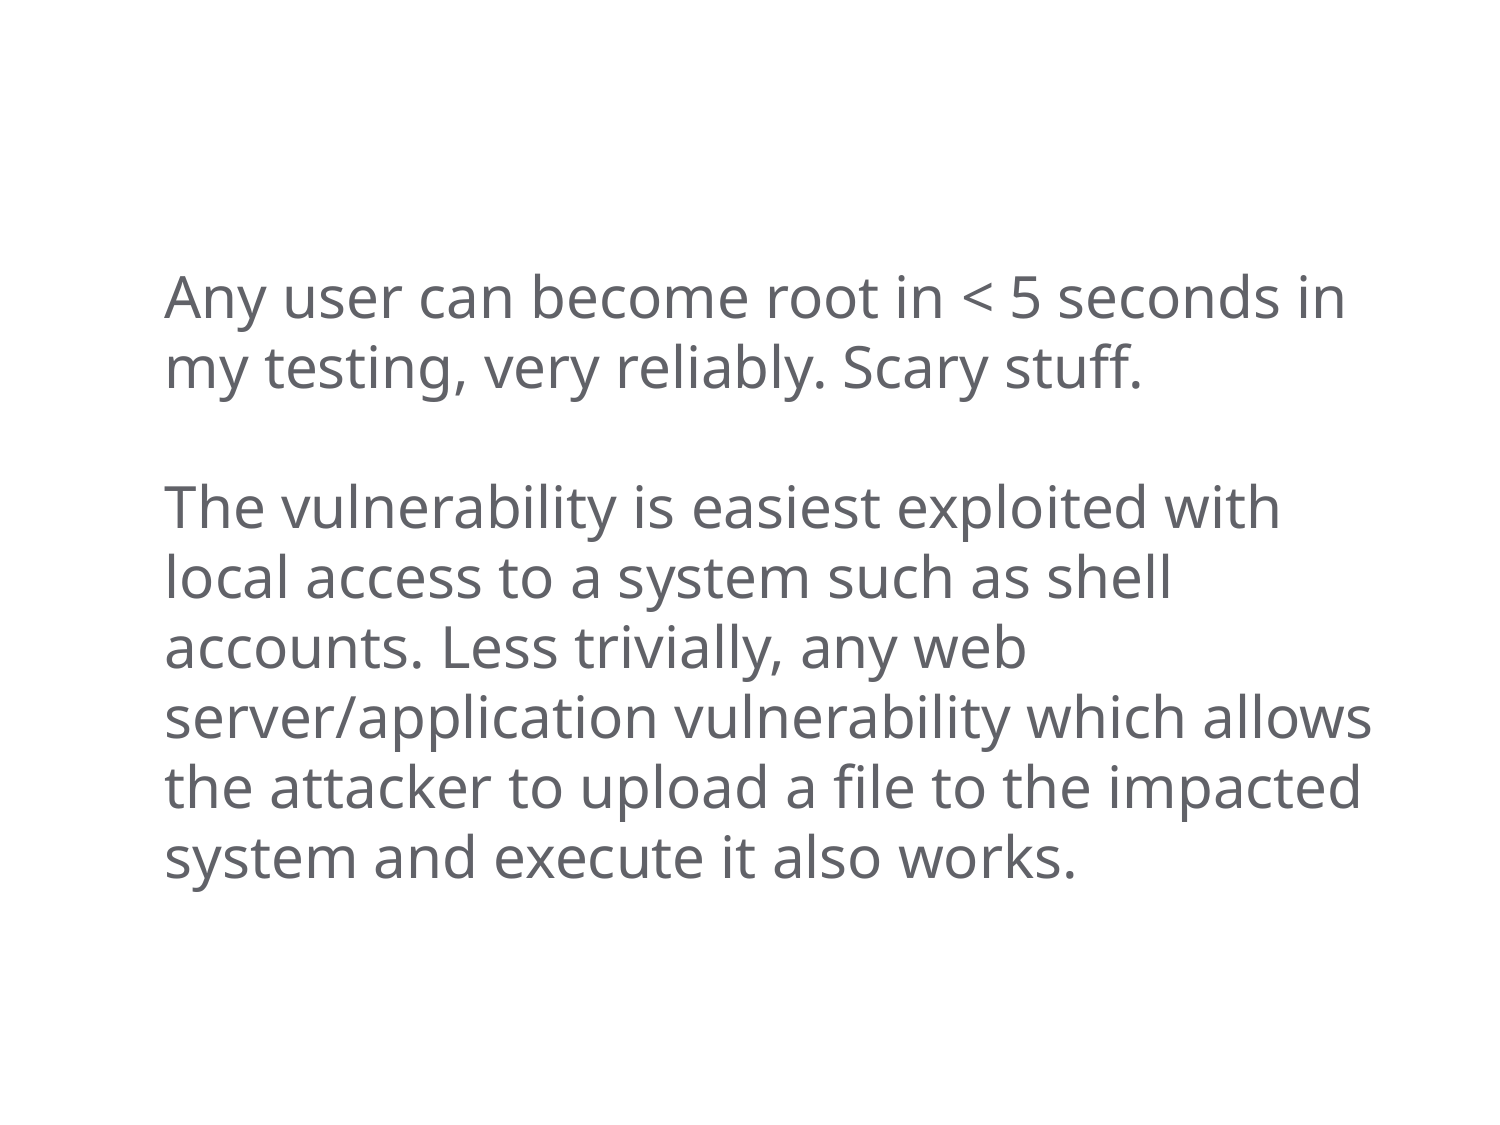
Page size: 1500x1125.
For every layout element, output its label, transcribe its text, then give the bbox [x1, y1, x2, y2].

text_box Any user can become root in < 5 seconds in my testing, very reliably. Scary stuff. The vulnerability is easiest exploited with local access to a system such as shell accounts. Less trivially, any web server/application vulnerability which allows the attacker to upload a file to the impacted system and execute it also works. [150, 252, 1394, 898]
